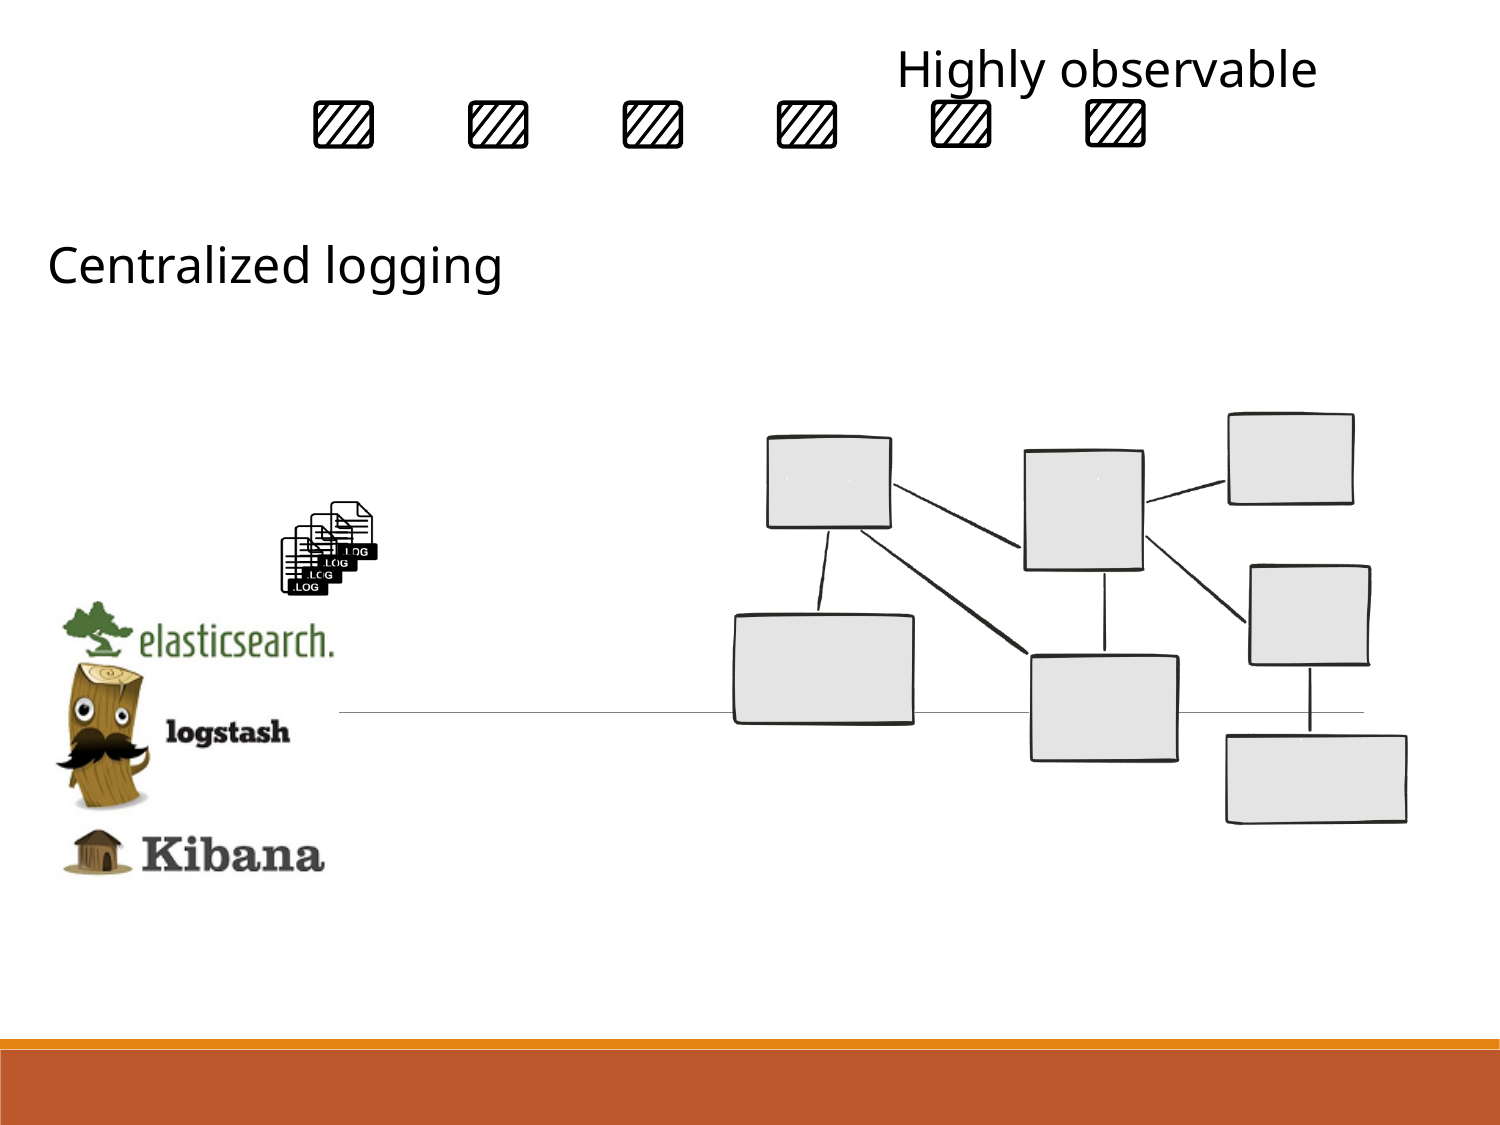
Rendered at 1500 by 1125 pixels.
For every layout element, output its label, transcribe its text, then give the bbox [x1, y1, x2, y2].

picture [467, 98, 529, 150]
picture [53, 478, 399, 881]
picture [1084, 97, 1147, 149]
picture [929, 97, 992, 149]
picture [621, 98, 684, 150]
picture [312, 98, 375, 150]
picture [775, 98, 838, 150]
text_box Highly observable [881, 29, 1334, 105]
text_box Centralized logging [32, 225, 520, 301]
picture [702, 391, 1430, 830]
